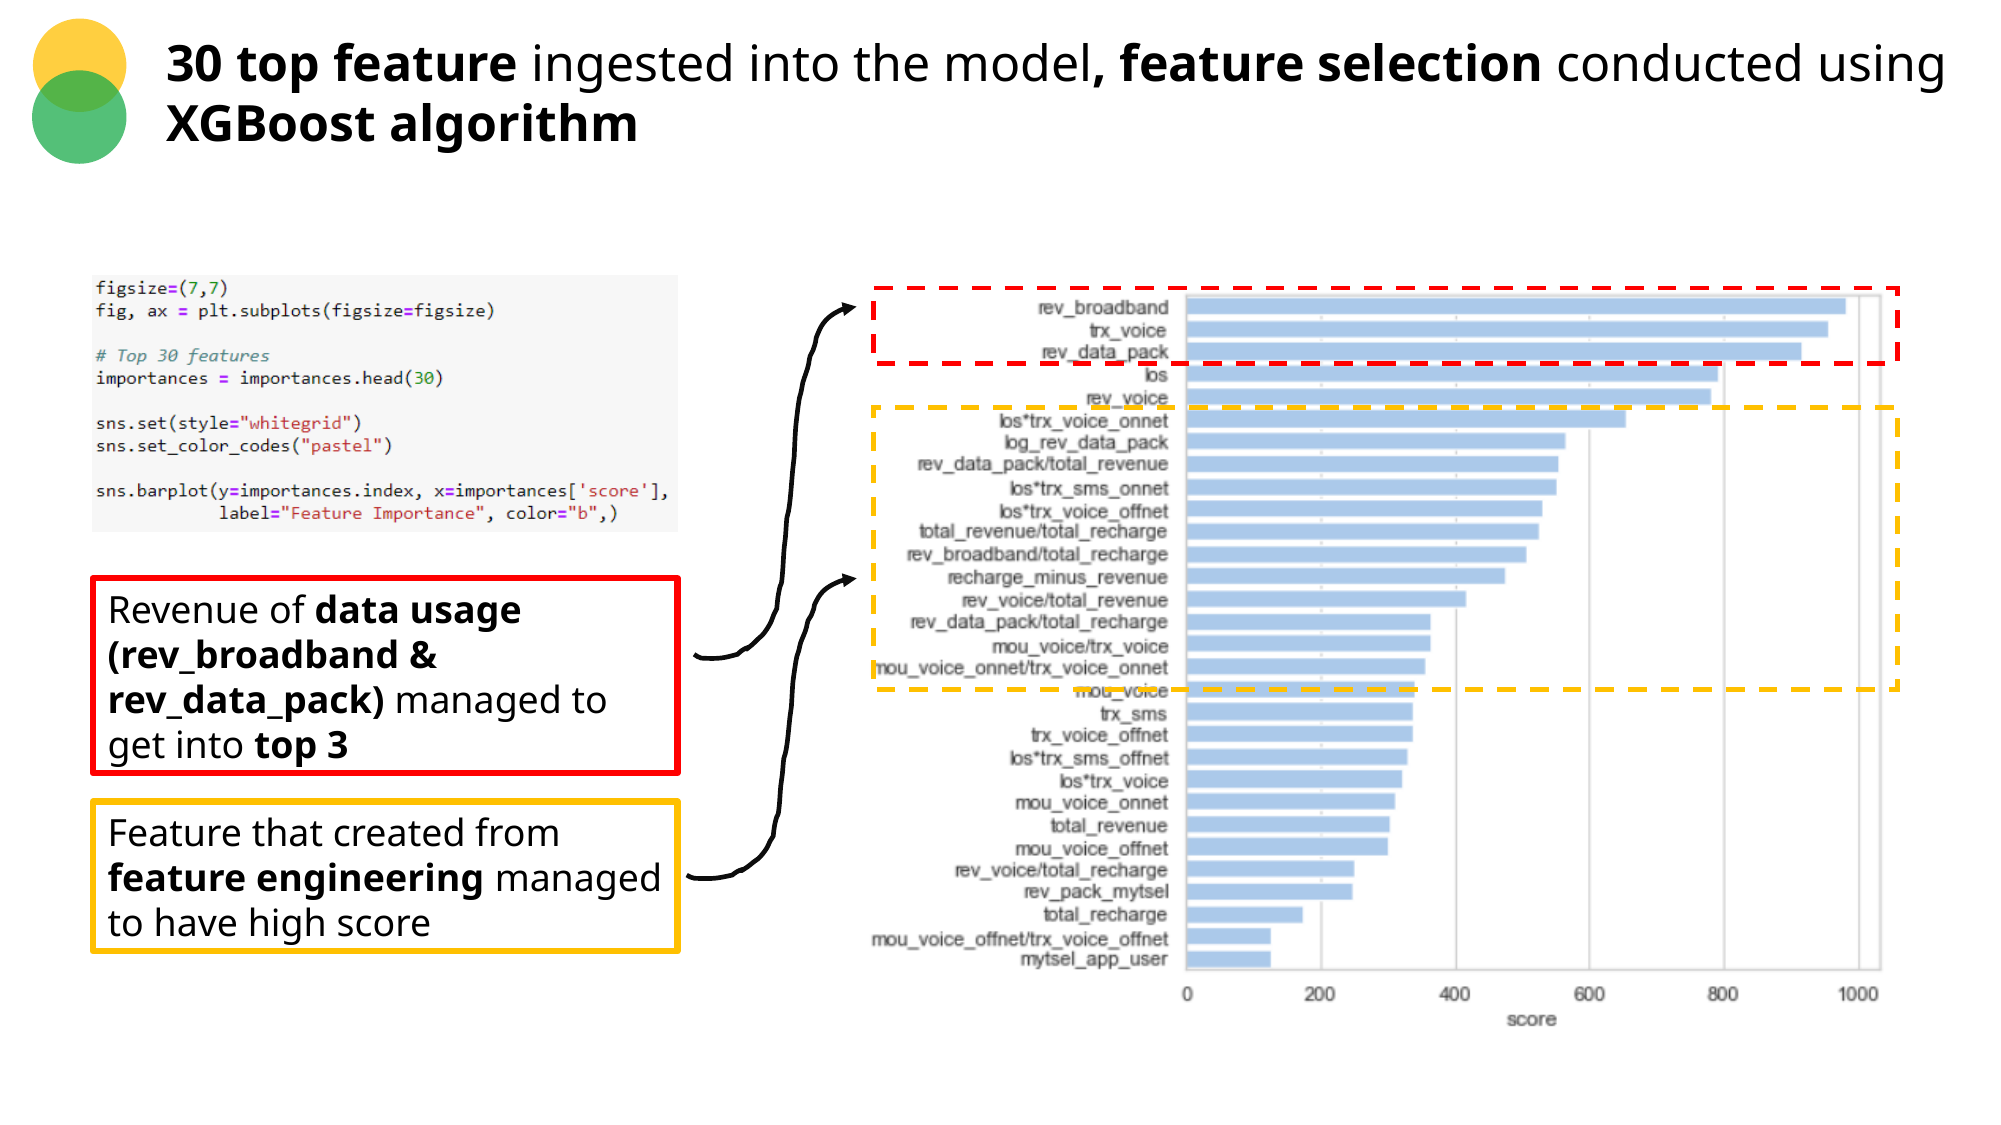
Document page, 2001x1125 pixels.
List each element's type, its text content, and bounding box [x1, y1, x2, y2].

text_box 30 top feature ingested into the model, feature selection conducted using XGBoost algorithm [151, 23, 2000, 159]
text_box Revenue of data usage (rev_broadband & rev_data_pack) managed to get into top 3 [92, 578, 678, 773]
text_box [31, 17, 128, 91]
text_box [686, 573, 856, 880]
text_box Feature that created from feature engineering managed to have high score [92, 801, 678, 952]
picture [92, 275, 678, 532]
text_box [31, 69, 128, 165]
text_box [693, 302, 856, 660]
picture [856, 275, 1898, 1042]
